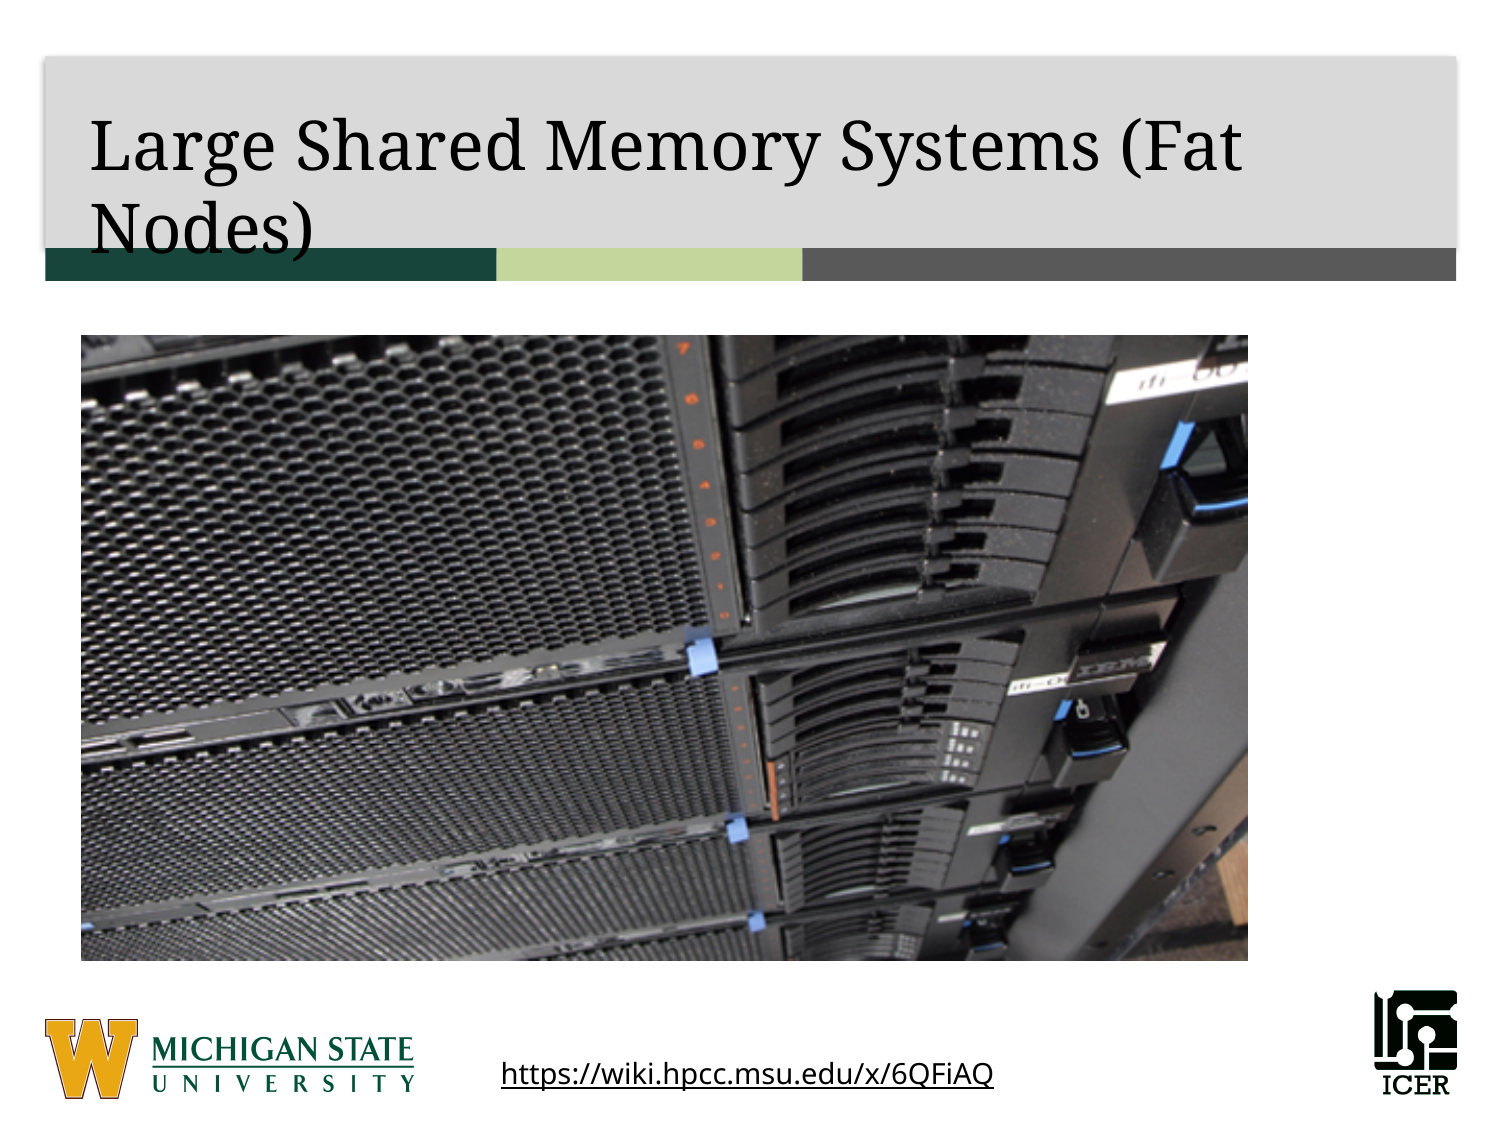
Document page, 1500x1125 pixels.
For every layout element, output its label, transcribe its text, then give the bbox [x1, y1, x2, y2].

picture [1374, 990, 1457, 1095]
title Large Shared Memory Systems (Fat Nodes) [74, 94, 1426, 282]
picture [45, 1012, 443, 1116]
picture [80, 335, 1248, 962]
